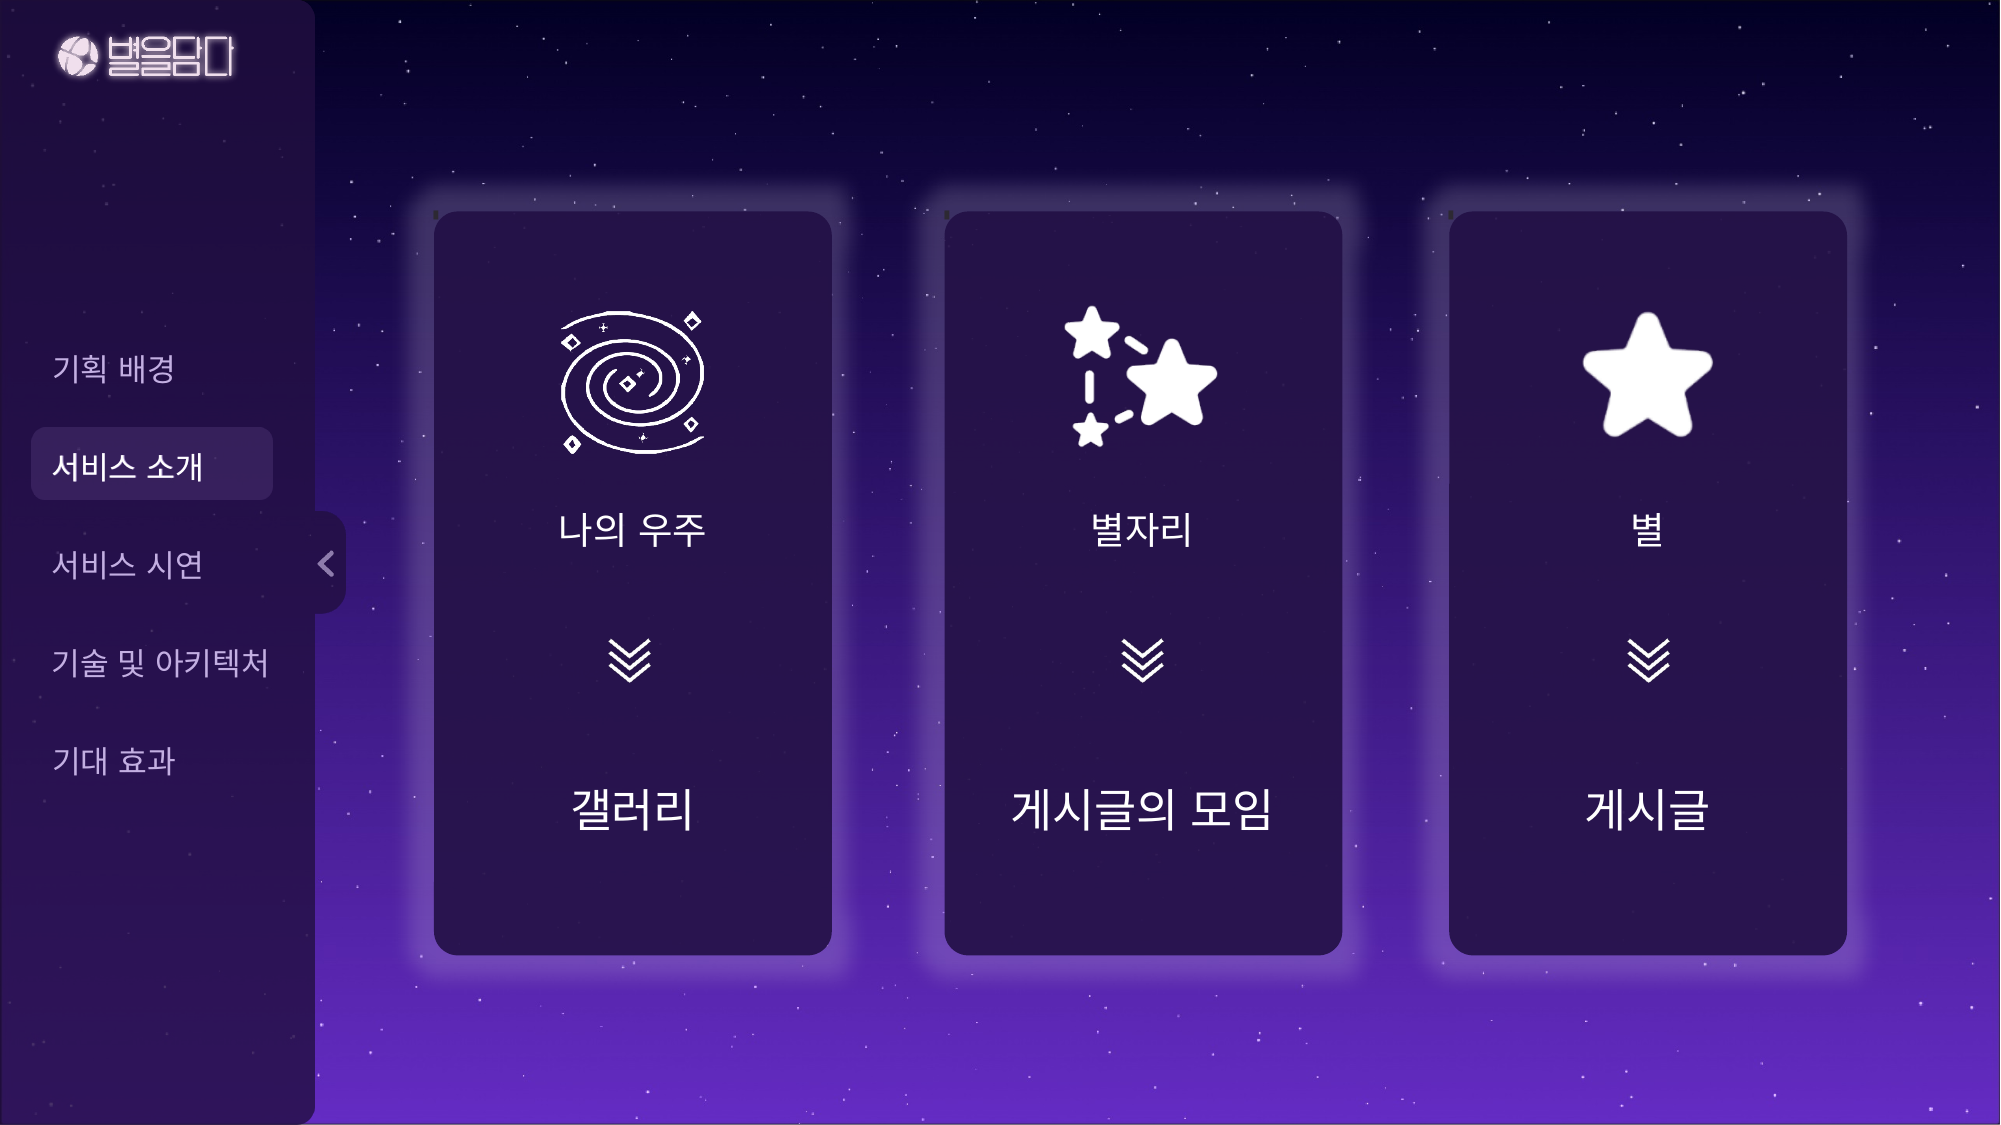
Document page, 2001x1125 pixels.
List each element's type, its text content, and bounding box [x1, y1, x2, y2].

text_box 서비스 소개 [417, 194, 847, 971]
text_box 별 게시글 [1570, 477, 1726, 845]
text_box 서비스 소개 [927, 194, 1358, 972]
picture [0, 0, 2000, 1125]
text_box 서비스 소개 [1432, 194, 1862, 971]
text_box [1448, 210, 1849, 957]
text_box [943, 210, 1344, 957]
text_box 나의 우주 갤러리 [543, 477, 722, 845]
text_box [432, 210, 833, 957]
text_box 별자리 게시글의 모임 [995, 477, 1290, 845]
